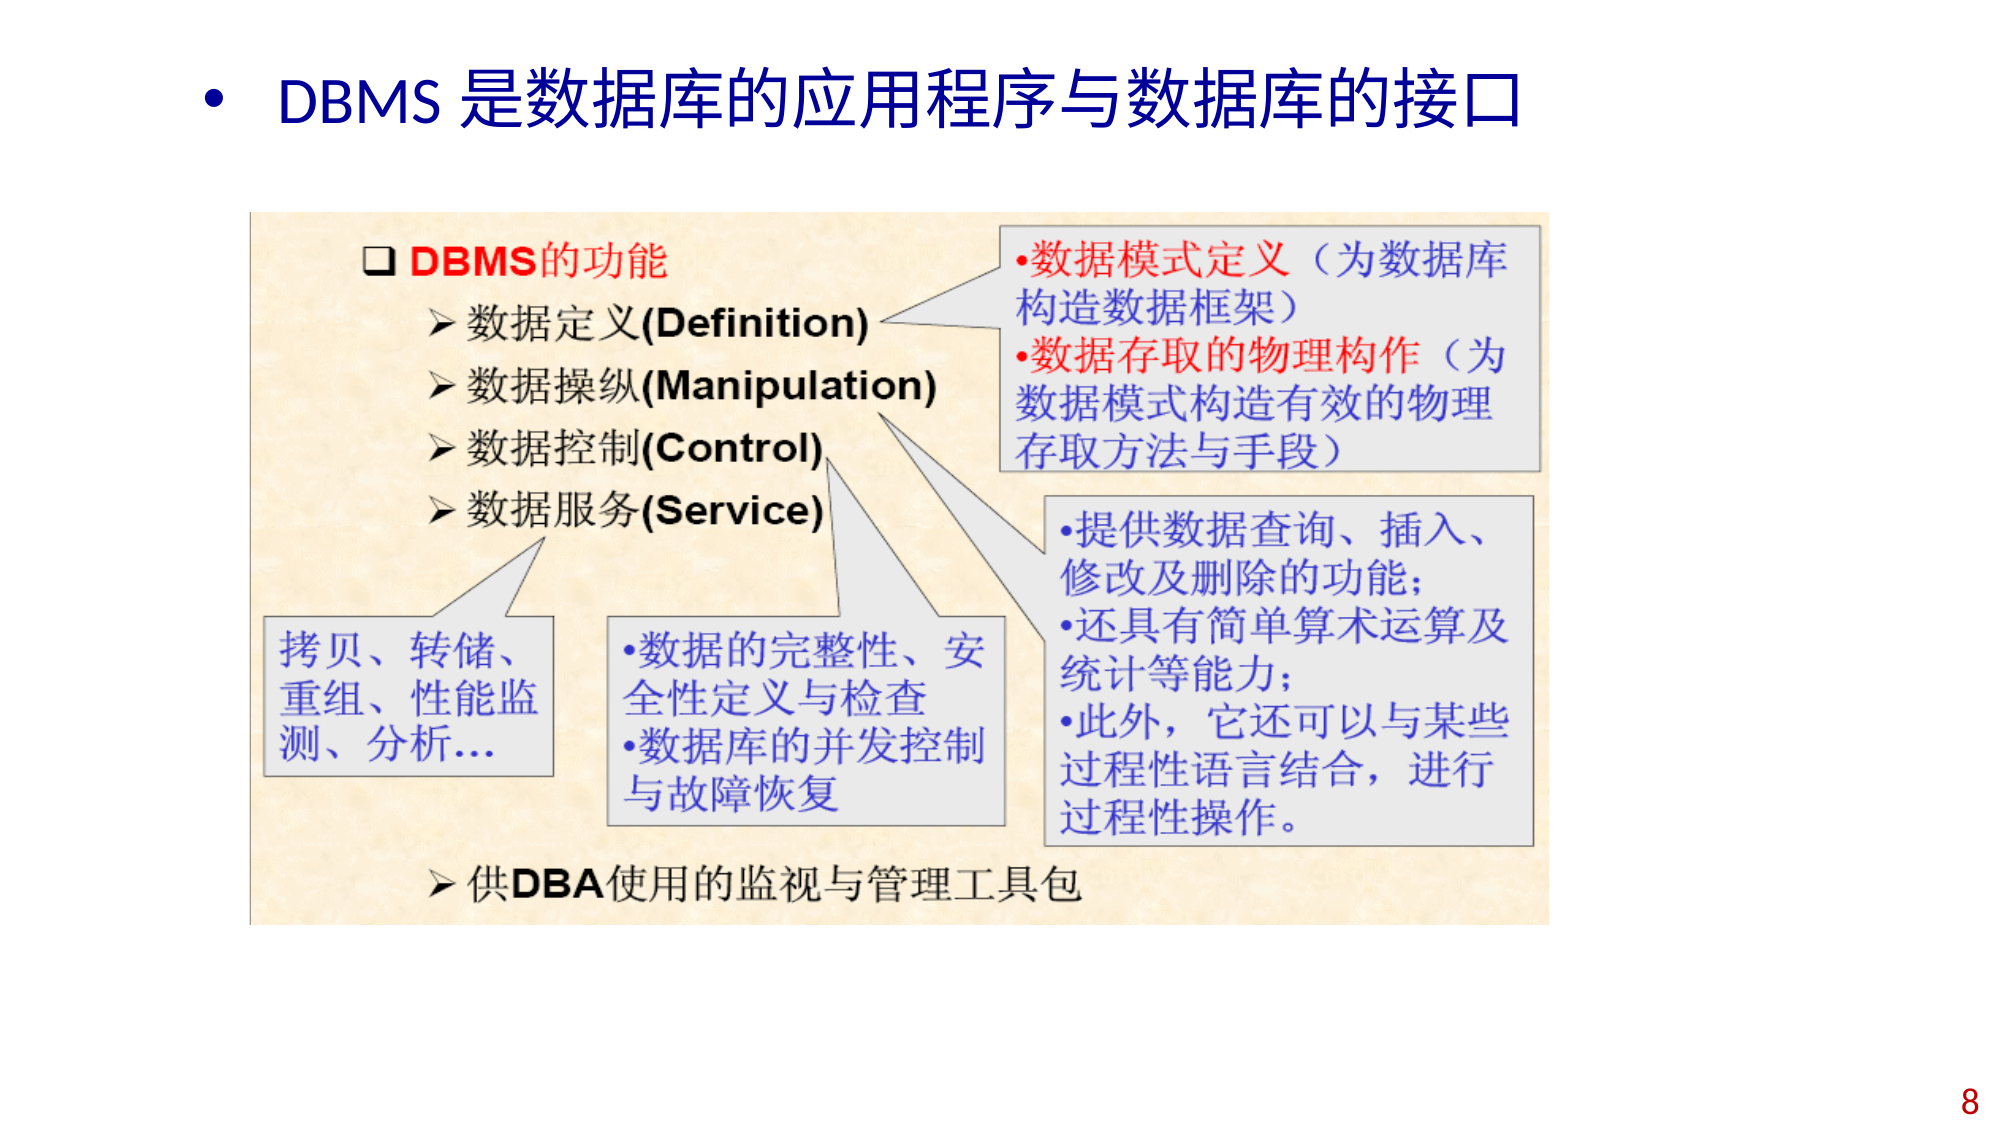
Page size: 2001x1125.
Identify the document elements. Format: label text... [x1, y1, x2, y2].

text_box DBMS是数据库的应用程序与数据库的接口 [187, 49, 1713, 145]
slide_number 7 [1528, 1079, 1995, 1120]
picture [249, 212, 1550, 926]
